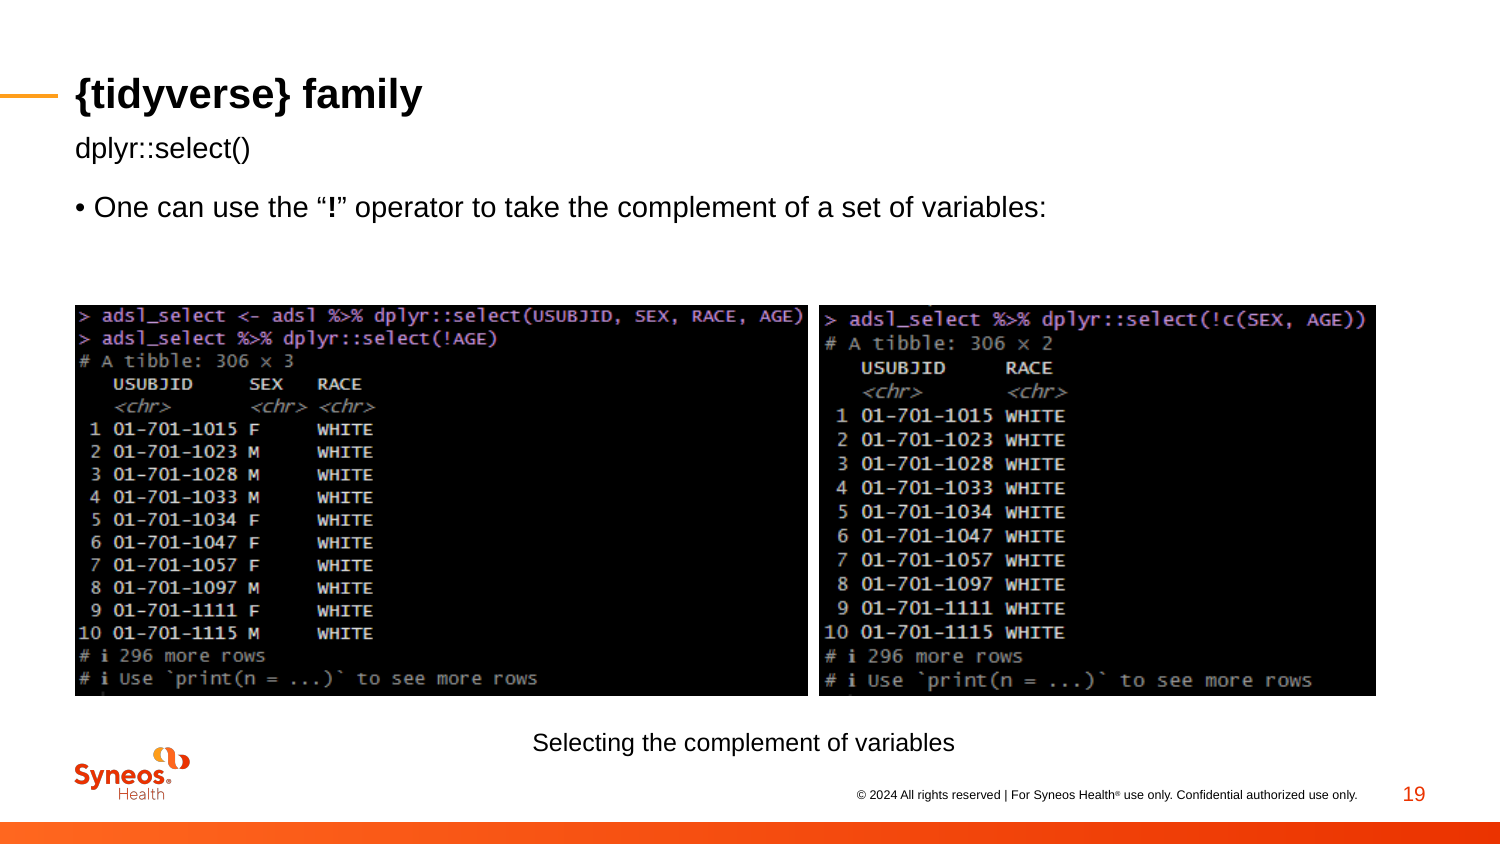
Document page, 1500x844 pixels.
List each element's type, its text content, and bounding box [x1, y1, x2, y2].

title {tidyverse} family [75, 58, 1425, 118]
picture [819, 305, 1376, 696]
text_box Selecting the complement of variables [517, 719, 983, 764]
list dplyr::select() [75, 124, 1425, 163]
picture [70, 743, 194, 804]
picture [74, 305, 808, 696]
list One can use the “!” operator to take the complement of a set of variables: [75, 191, 1425, 710]
